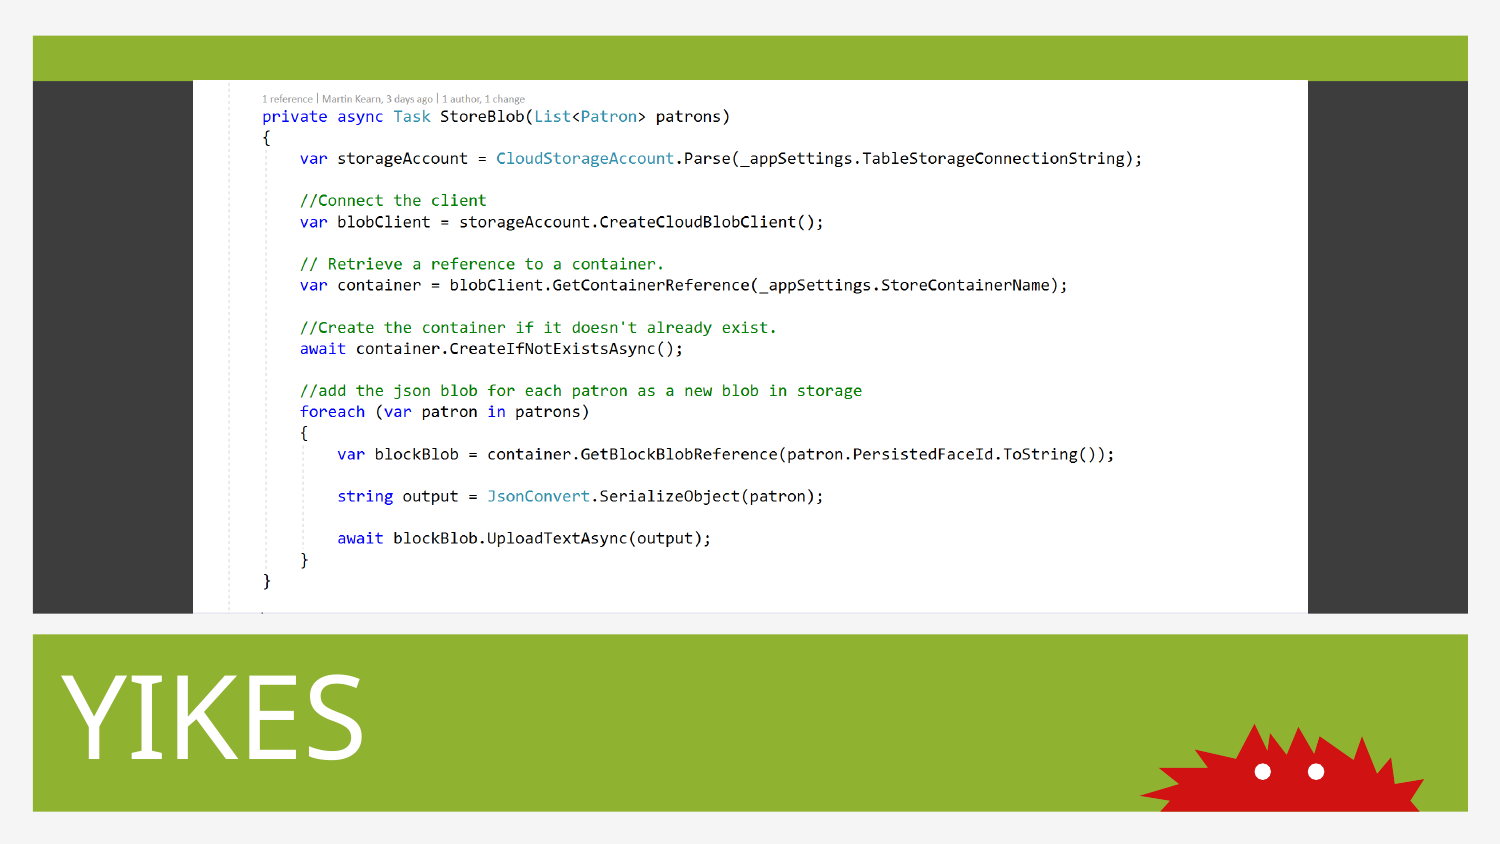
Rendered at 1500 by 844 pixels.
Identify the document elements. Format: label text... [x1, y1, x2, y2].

title Yikes [46, 671, 1468, 791]
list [192, 80, 1308, 614]
